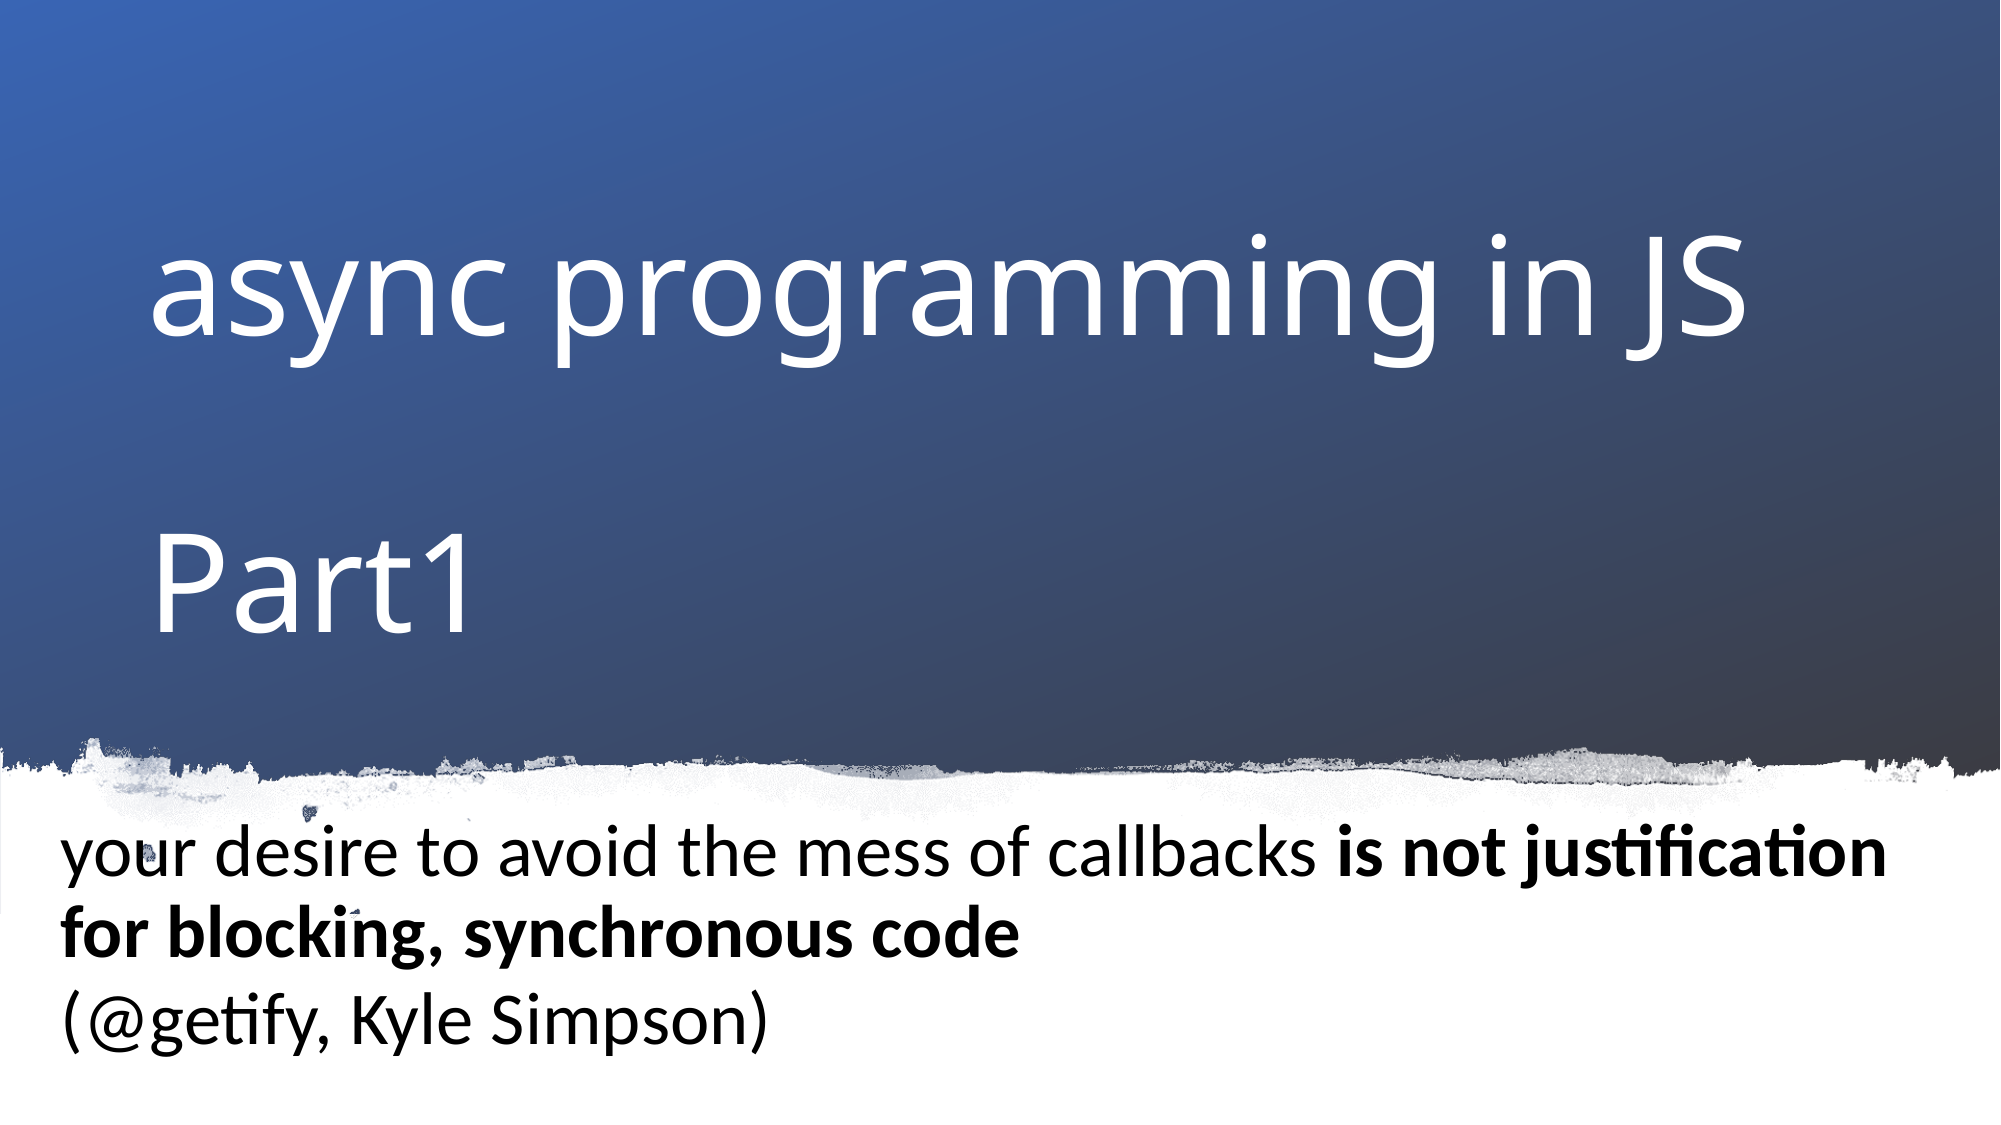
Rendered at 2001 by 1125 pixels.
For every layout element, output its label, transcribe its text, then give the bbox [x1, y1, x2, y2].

picture [0, 624, 2000, 1125]
title async programming in JS Part1 [131, 195, 1776, 624]
text_box [0, 0, 2000, 624]
